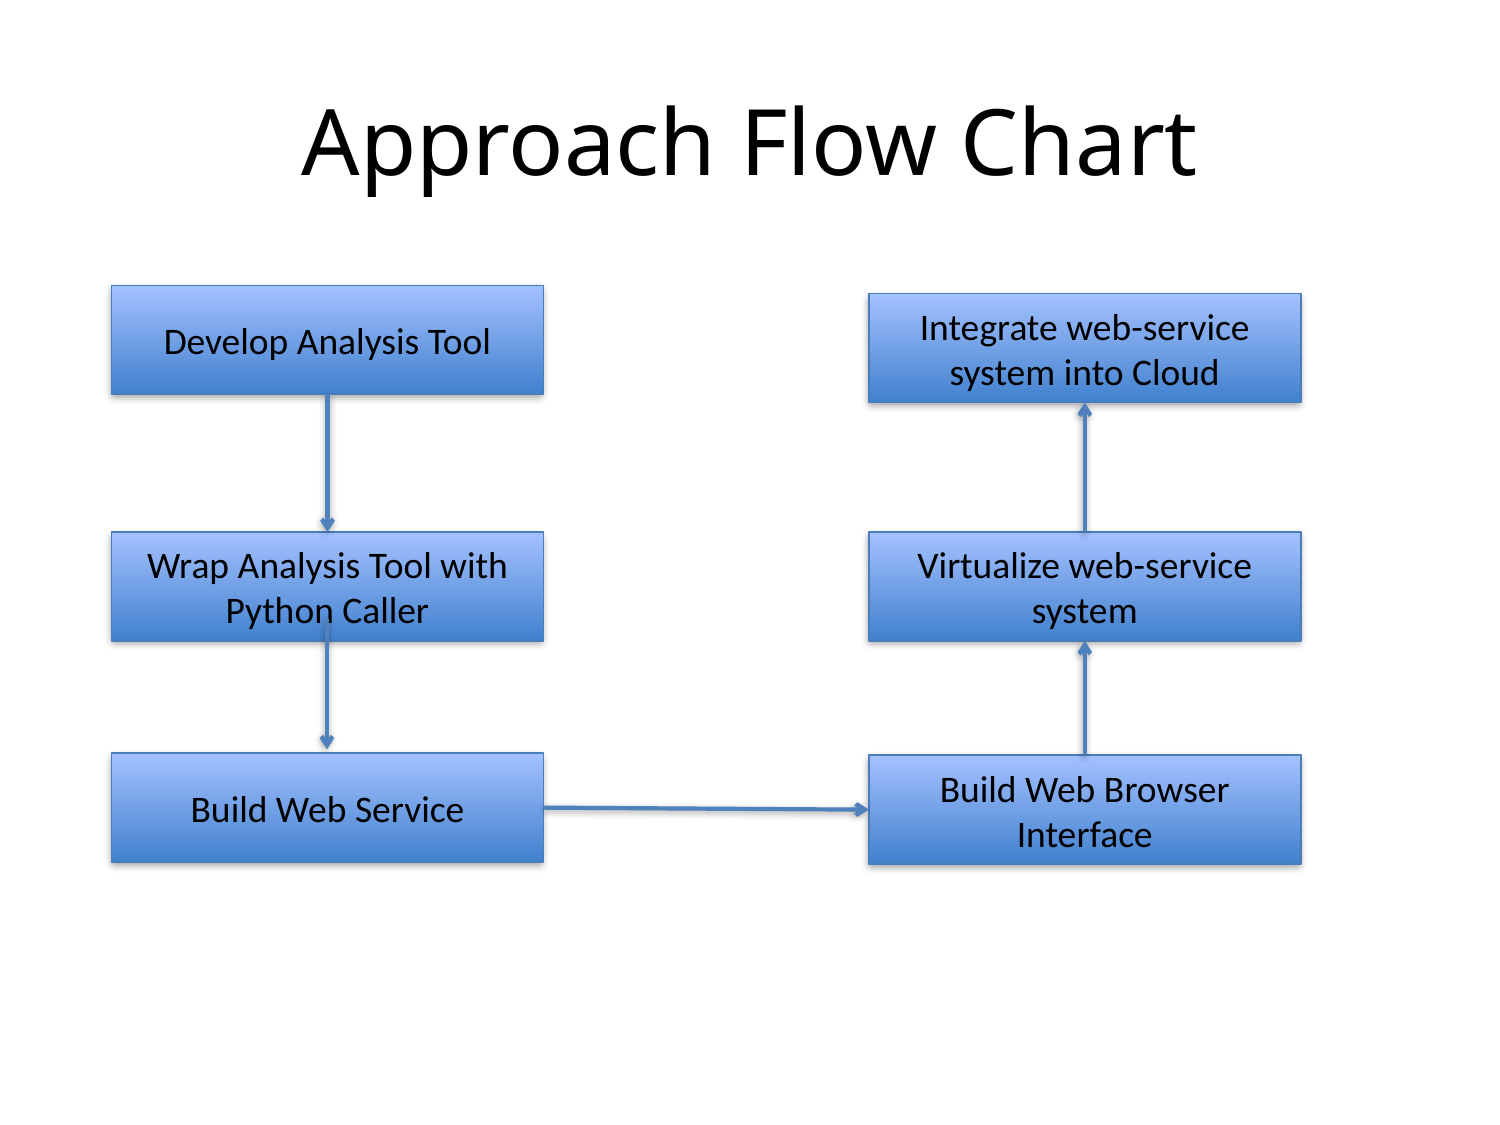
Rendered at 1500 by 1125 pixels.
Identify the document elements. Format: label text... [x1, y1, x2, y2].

text_box Integrate web-service system into Cloud [868, 293, 1302, 403]
text_box Develop Analysis Tool [111, 285, 544, 395]
title Approach Flow Chart [75, 45, 1425, 233]
text_box Build Web Service [111, 752, 544, 863]
text_box Virtualize web-service system [868, 531, 1302, 642]
text_box Wrap Analysis Tool with Python Caller [111, 531, 544, 642]
text_box Build Web Browser Interface [868, 754, 1302, 865]
